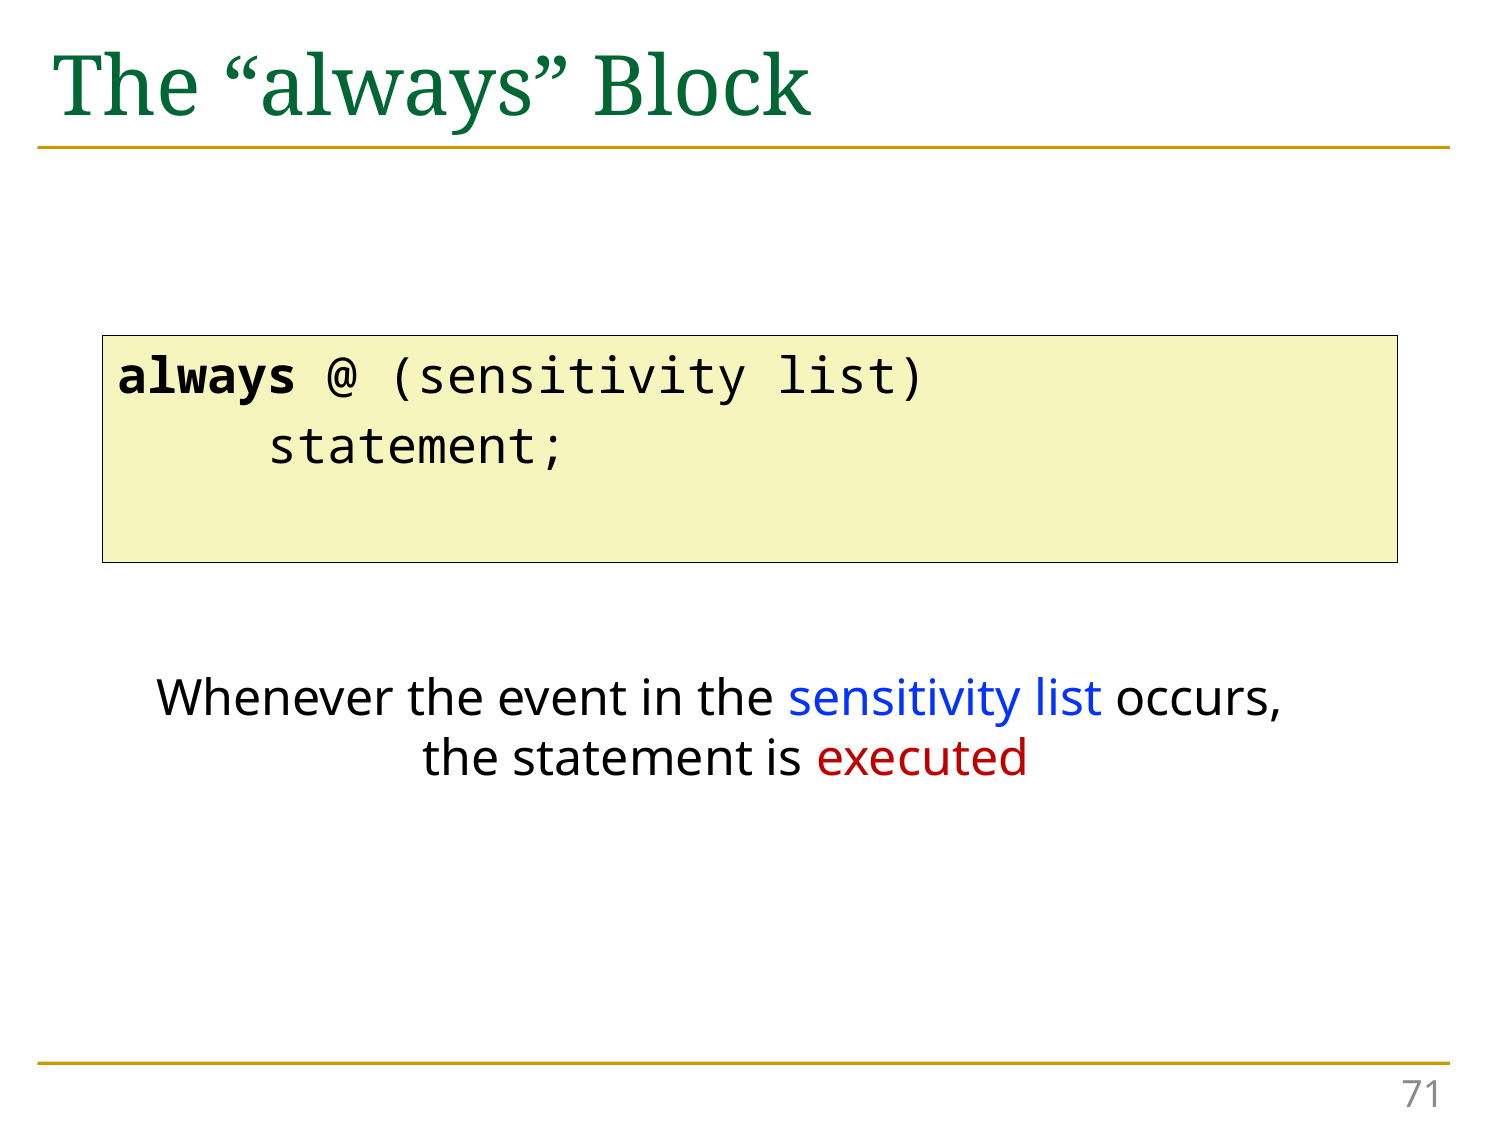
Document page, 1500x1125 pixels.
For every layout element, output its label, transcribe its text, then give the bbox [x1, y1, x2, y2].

title The “always” Block [37, 24, 1450, 200]
slide_number 71 [1121, 1066, 1460, 1125]
list always @ (sensitivity list) statement; [102, 335, 1398, 563]
text_box Whenever the event in the sensitivity list occurs, the statement is executed [78, 599, 1374, 913]
